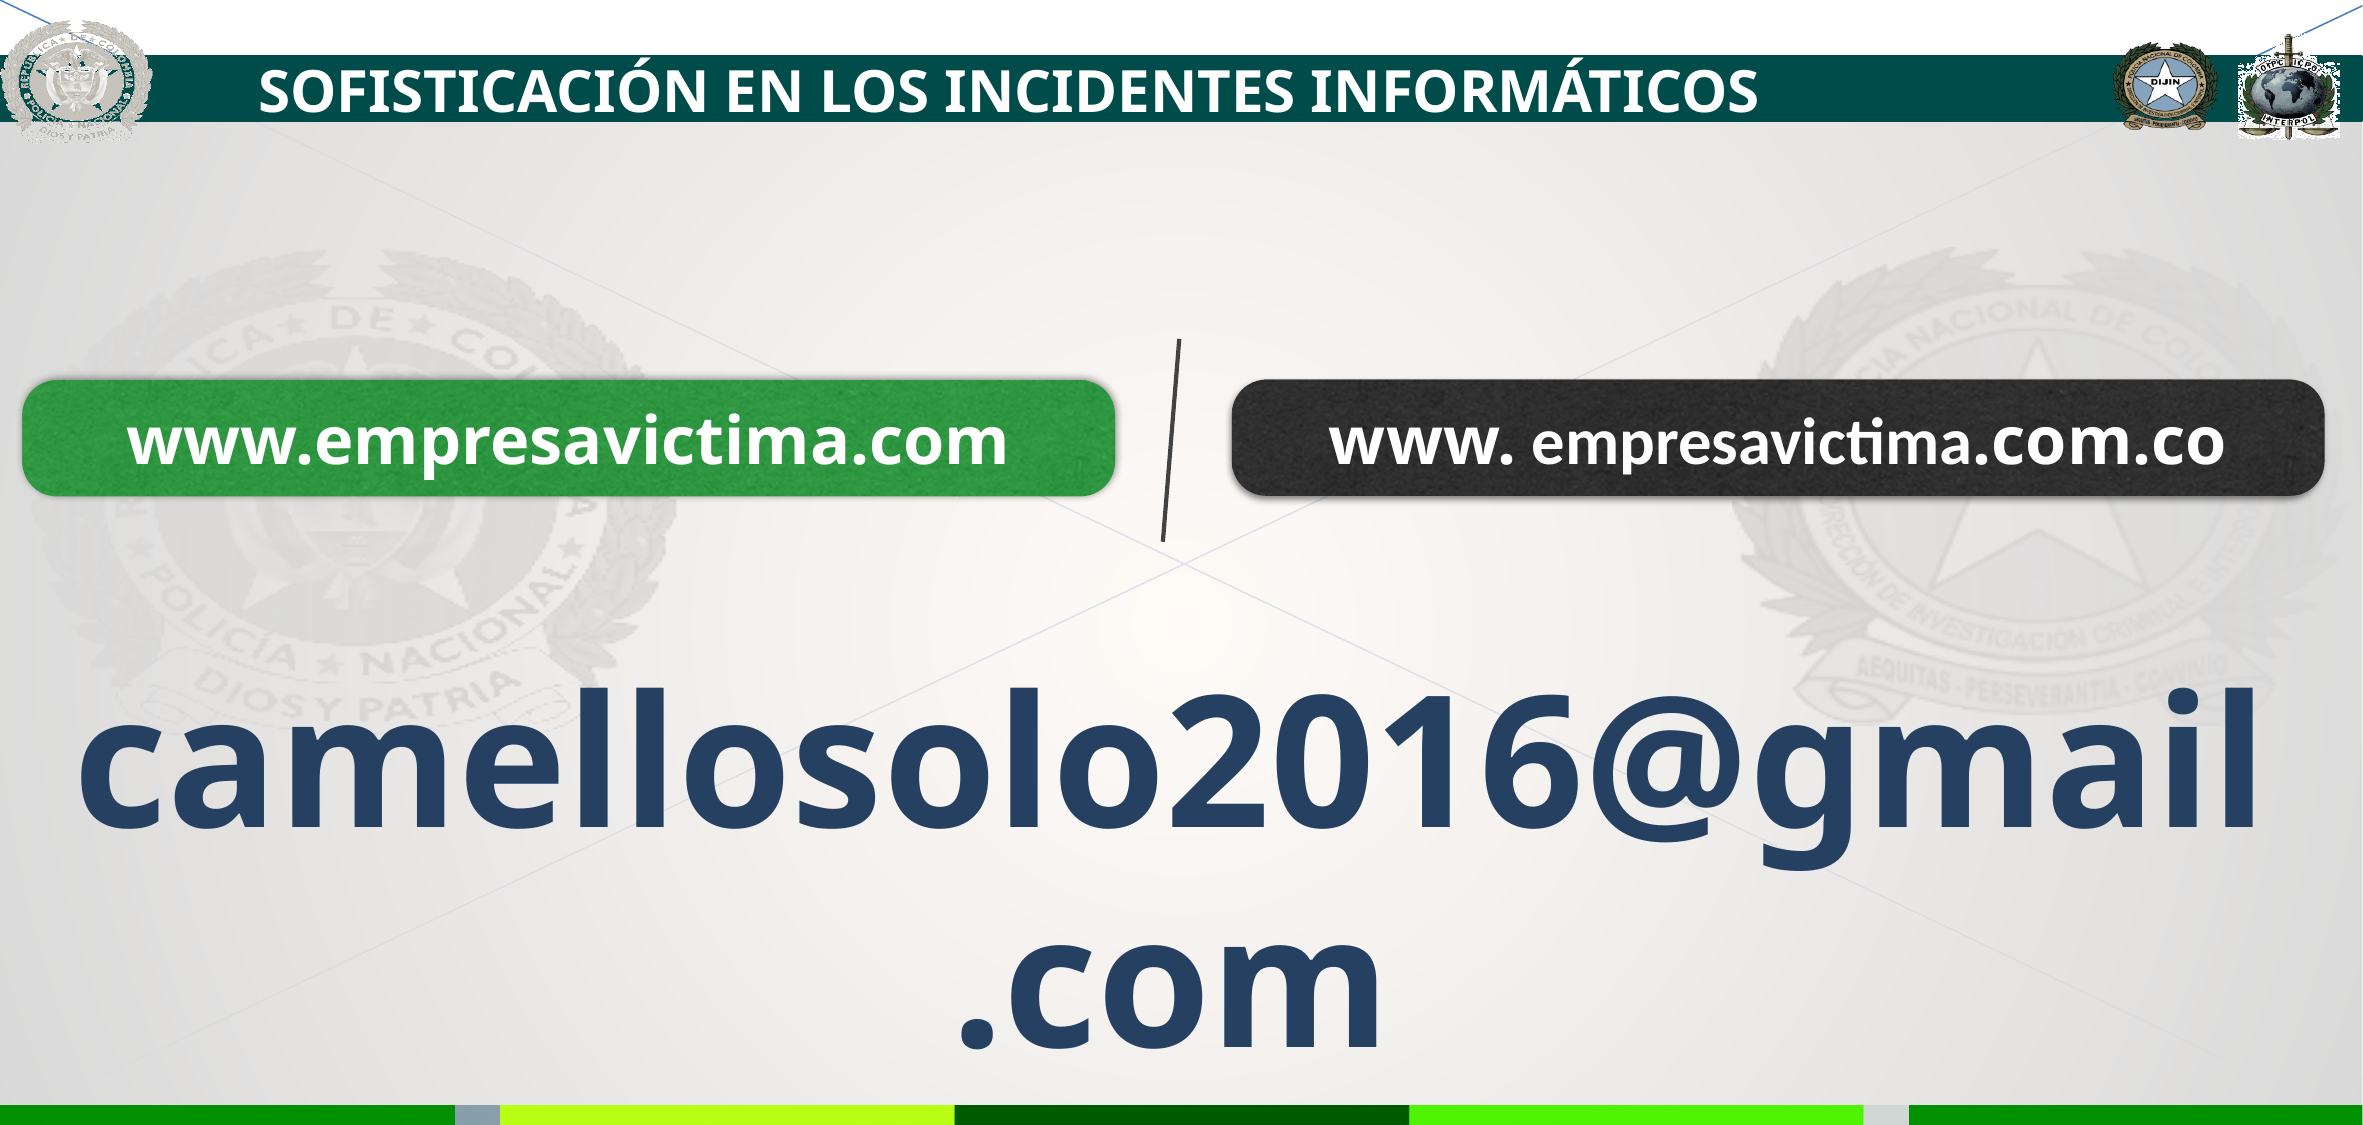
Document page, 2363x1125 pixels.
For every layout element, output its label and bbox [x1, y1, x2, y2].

picture [2112, 42, 2218, 131]
picture [2238, 33, 2340, 140]
picture [0, 18, 161, 155]
picture [0, 1105, 2363, 1125]
text_box [0, 5, 2363, 1104]
